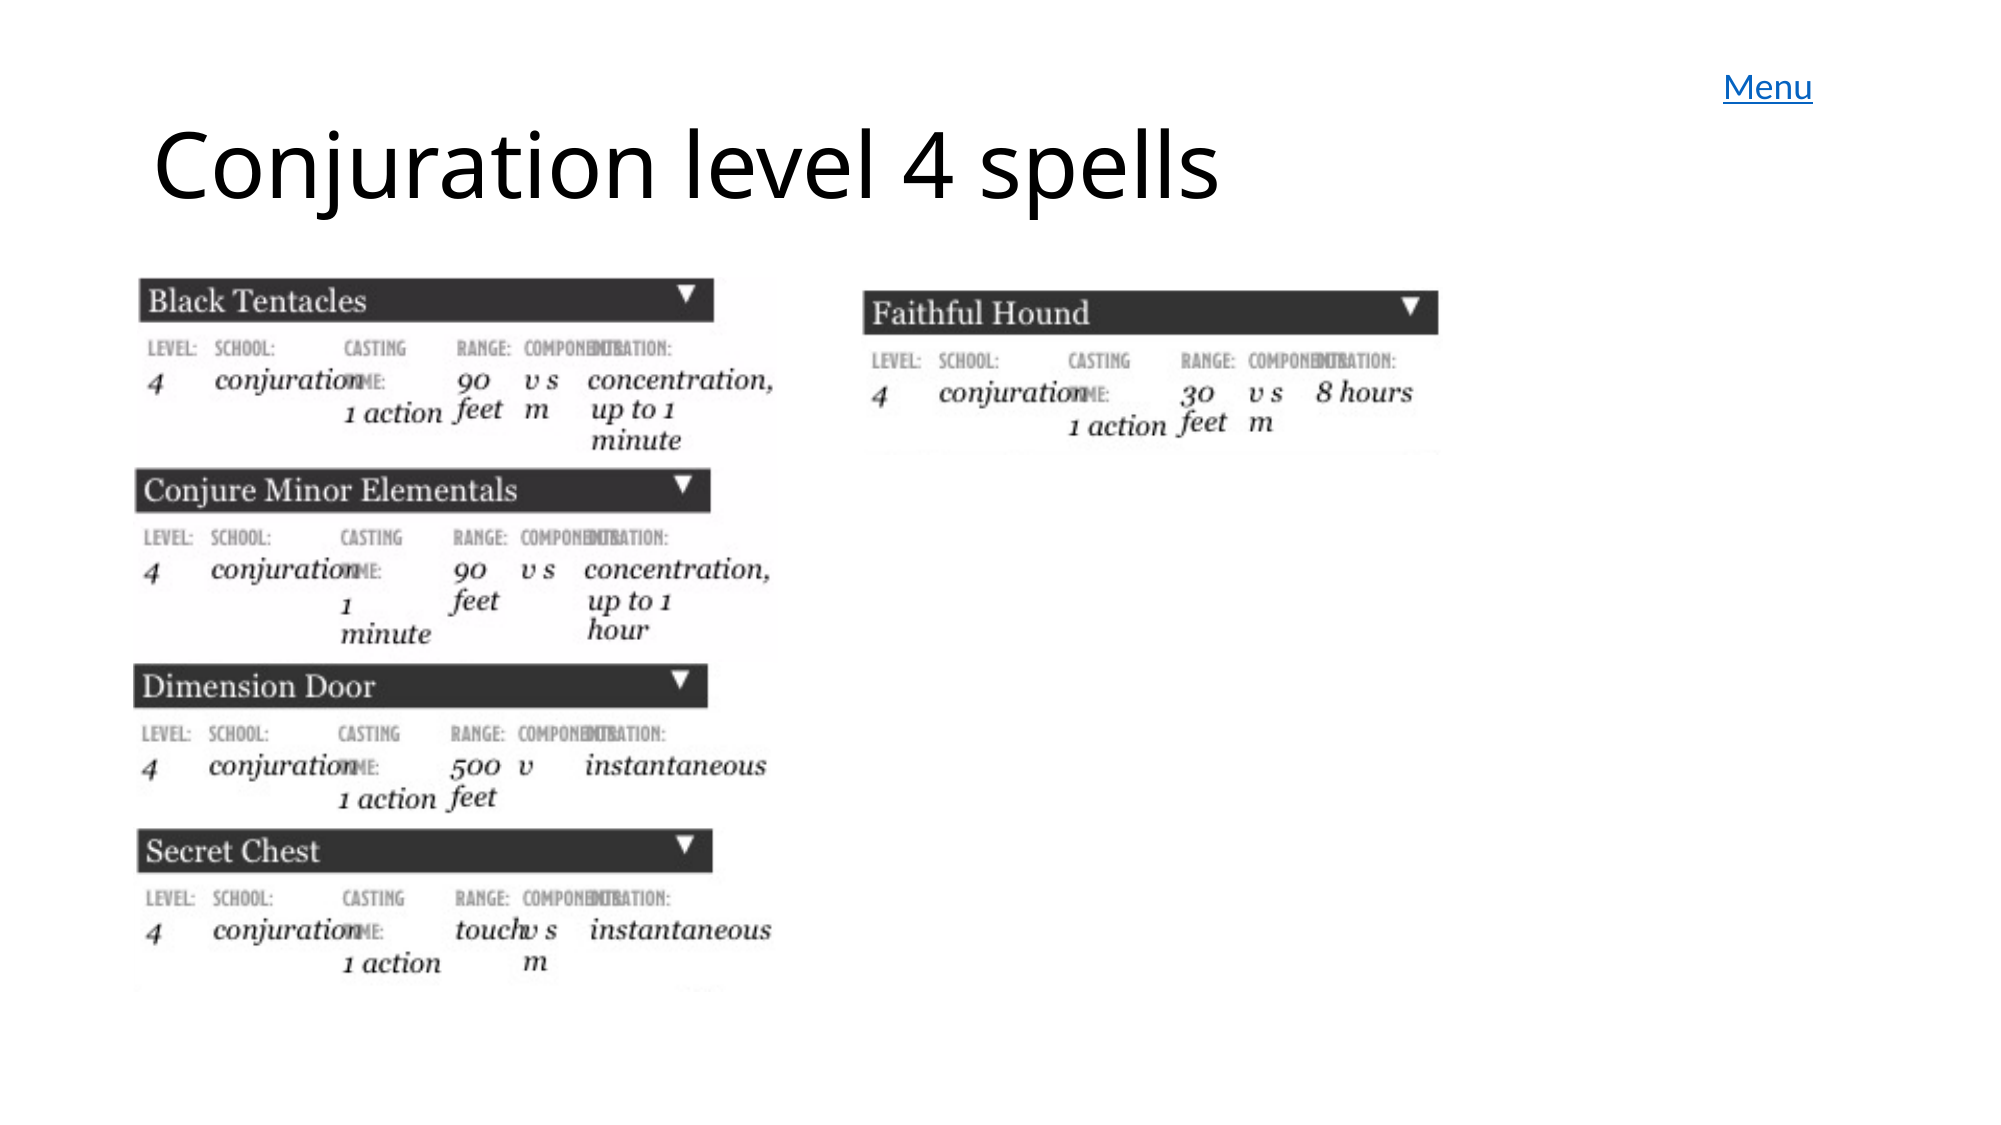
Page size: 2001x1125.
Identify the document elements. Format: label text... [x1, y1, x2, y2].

text_box Menu [1347, 9, 1828, 115]
title Conjuration level 4 spells [137, 59, 1863, 278]
picture [861, 287, 1443, 455]
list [137, 277, 777, 466]
picture [133, 466, 780, 992]
